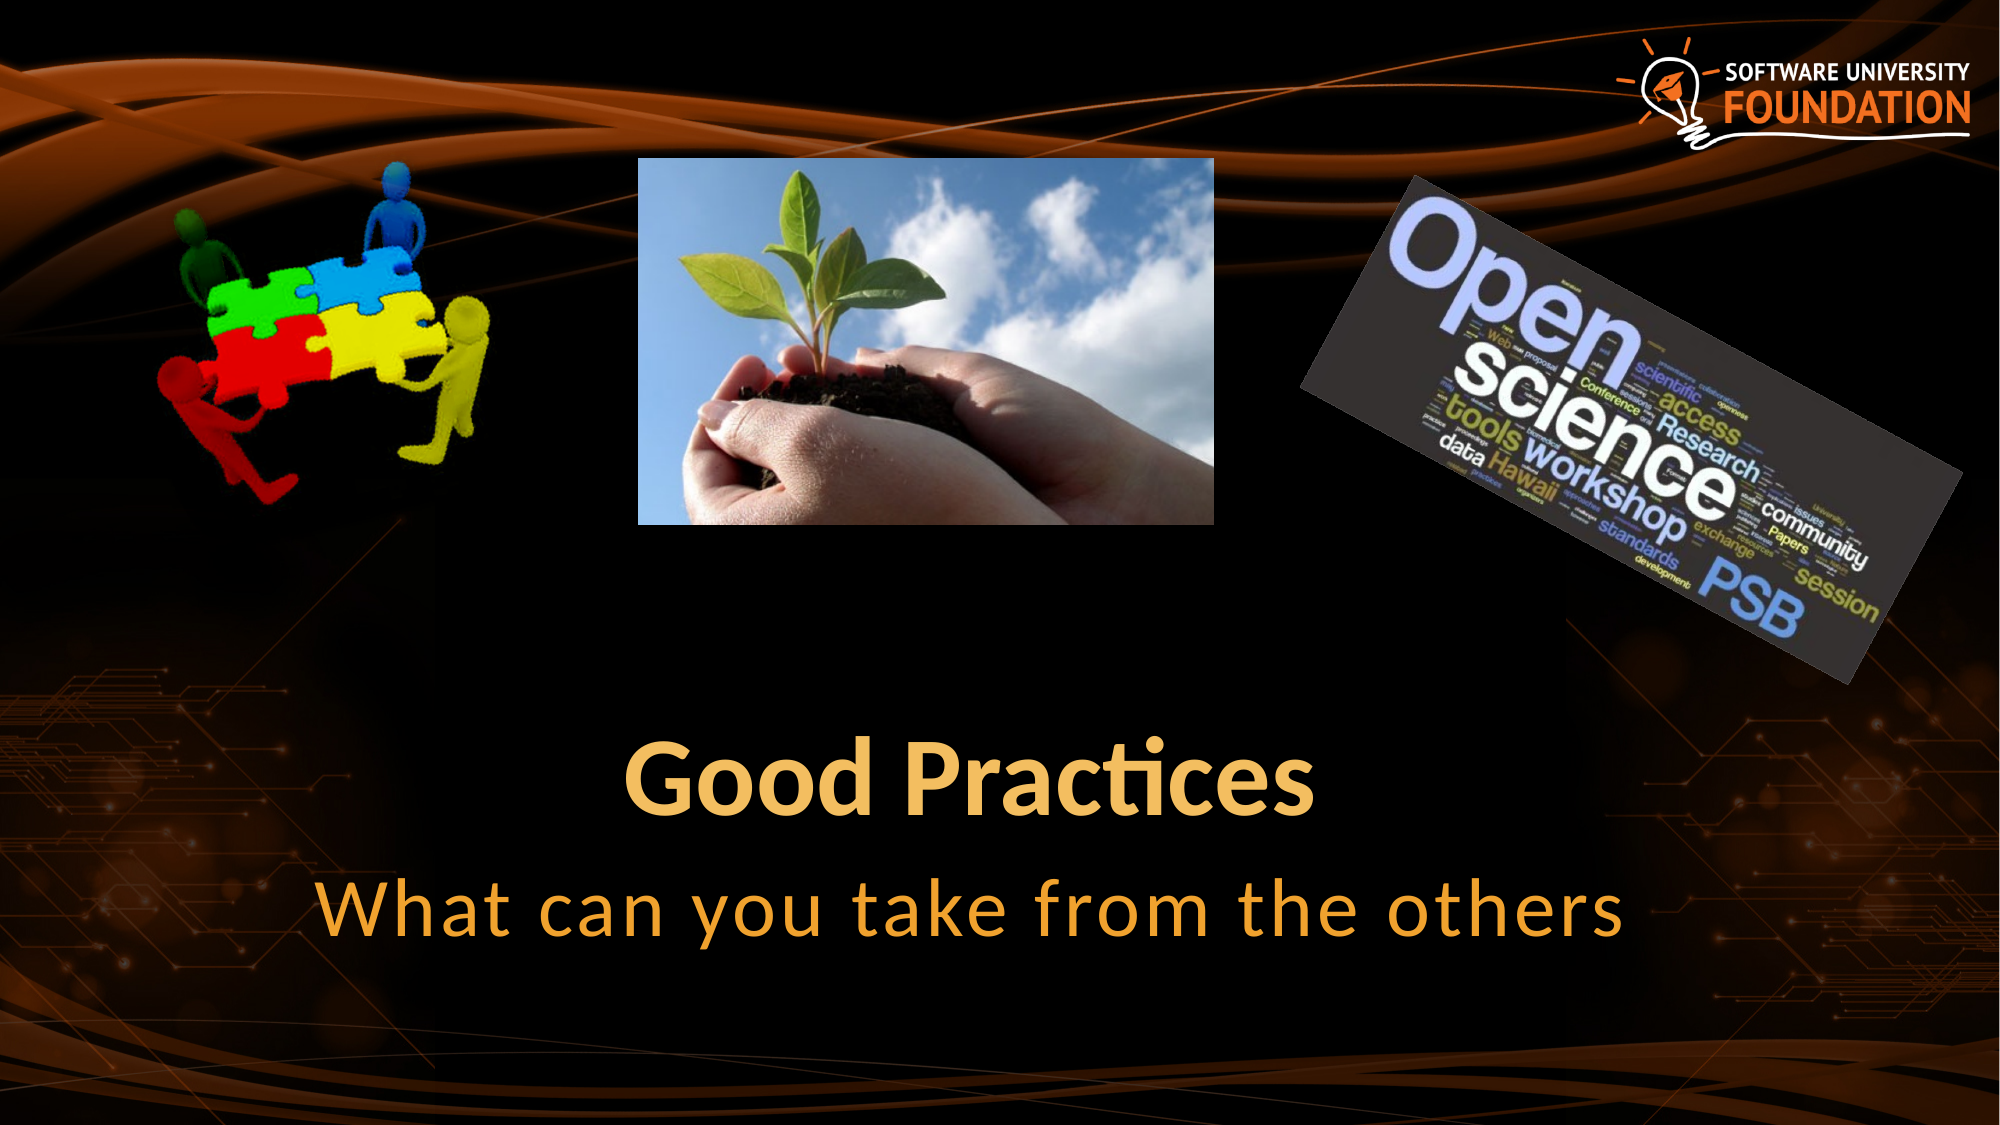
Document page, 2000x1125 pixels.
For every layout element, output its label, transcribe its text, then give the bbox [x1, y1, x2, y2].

picture [0, 0, 2000, 1125]
title Good Practices [237, 710, 1704, 842]
list What can you take from the others [237, 842, 1704, 956]
